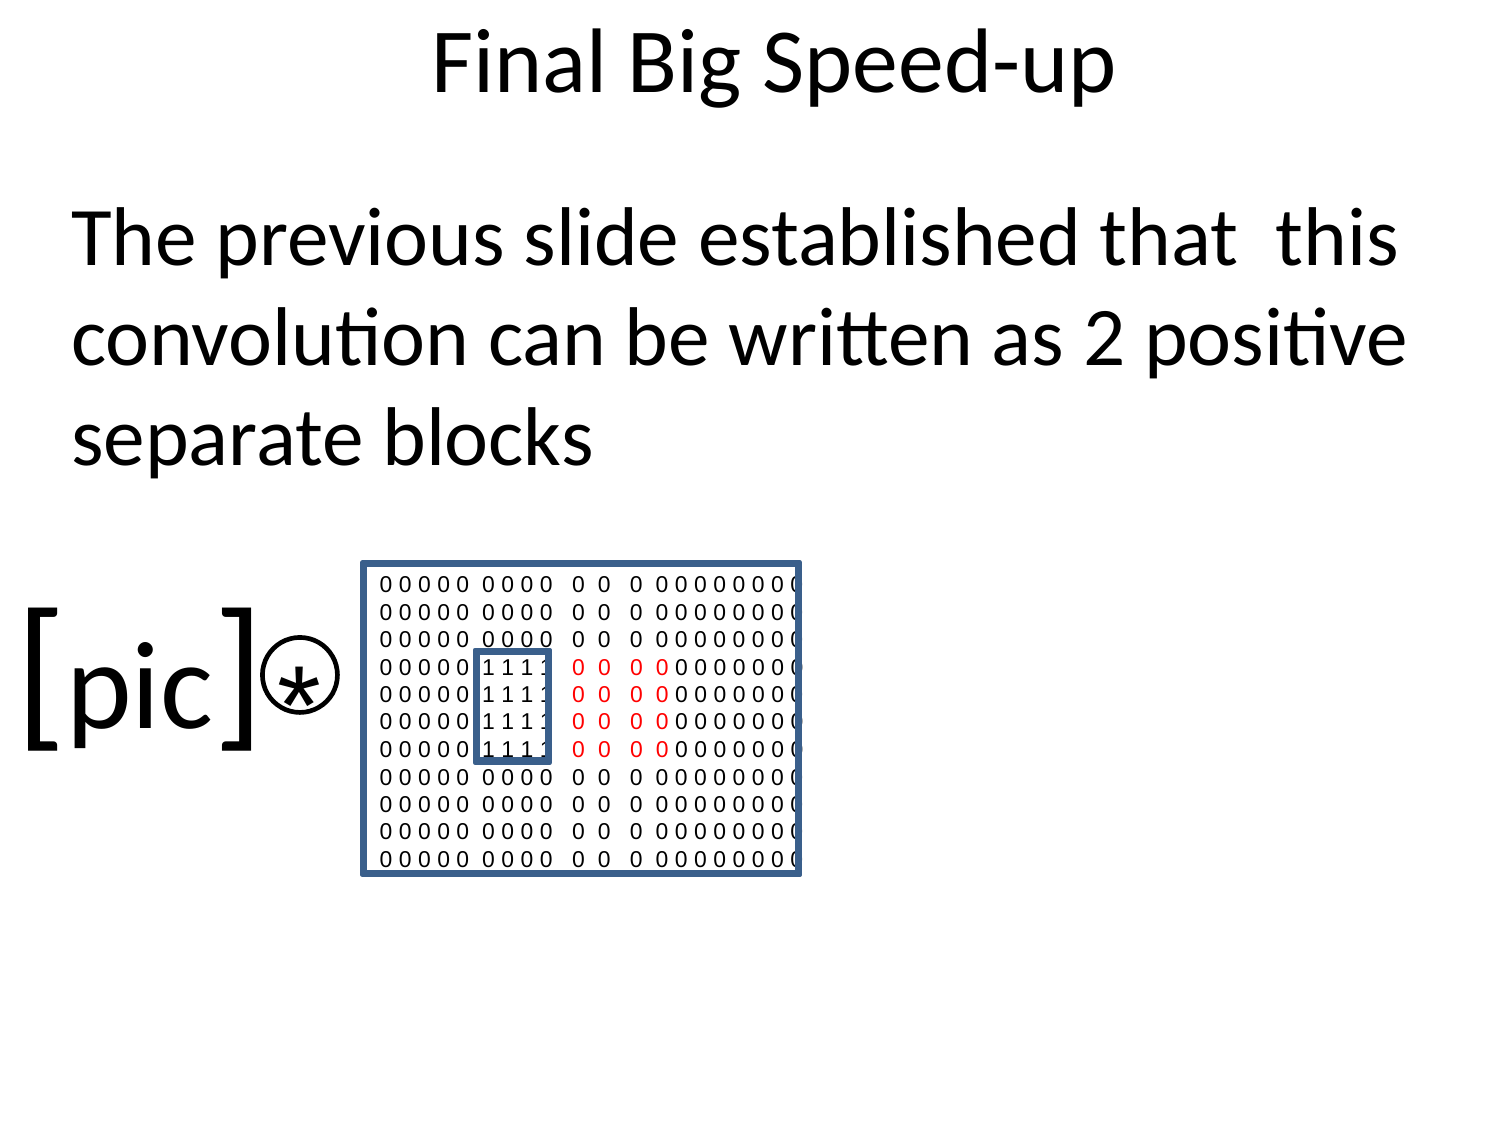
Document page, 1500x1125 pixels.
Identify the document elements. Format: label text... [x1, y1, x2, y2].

text_box 0 0 0 0 0 0 0 0 0 0 0 0 0 0 0 0 0 0 0 0 0 0 0 0 0 0 0 0 0 0 0 0 0 0 0 0 0 0 0 0 0 0 0 0 0 0 0 0 0 0 0 0 0 0 0 0 0 0 0 0 0 0 0 0 0 1 1 1 1 0 0 0 0 0 0 0 0 0 0 0 0 0 0 0 0 1 1 1 1 0 0 0 0 0 0 0 0 0 0 0 0 0 0 0 0 1 1 1 1 0 0 0 0 0 0 0 0 0 0 0 0 0 0 0 0 1 1 1 1 0 0 0 0 0 0 0 0 0 0 0 0 0 0 0 0 0 0 0 0 0 0 0 0 0 0 0 0 0 0 0 0 0 0 0 0 0 0 0 0 0 0 0 0 0 0 0 0 0 0 0 0 0 0 0 0 0 0 0 0 0 0 0 0 0 0 0 0 0 0 0 0 0 0 0 0 0 0 0 0 0 0 0 0 0 0 0 0 0 0 0 [364, 562, 819, 907]
list The previous slide established that this convolution can be written as 2 positive separate blocks [pic] [0, 174, 1500, 488]
title Final Big Speed-up [187, 0, 1362, 113]
text_box [262, 637, 338, 713]
text_box [473, 648, 552, 765]
text_box [360, 560, 802, 877]
text_box * [262, 682, 337, 775]
text_box * [262, 624, 337, 668]
